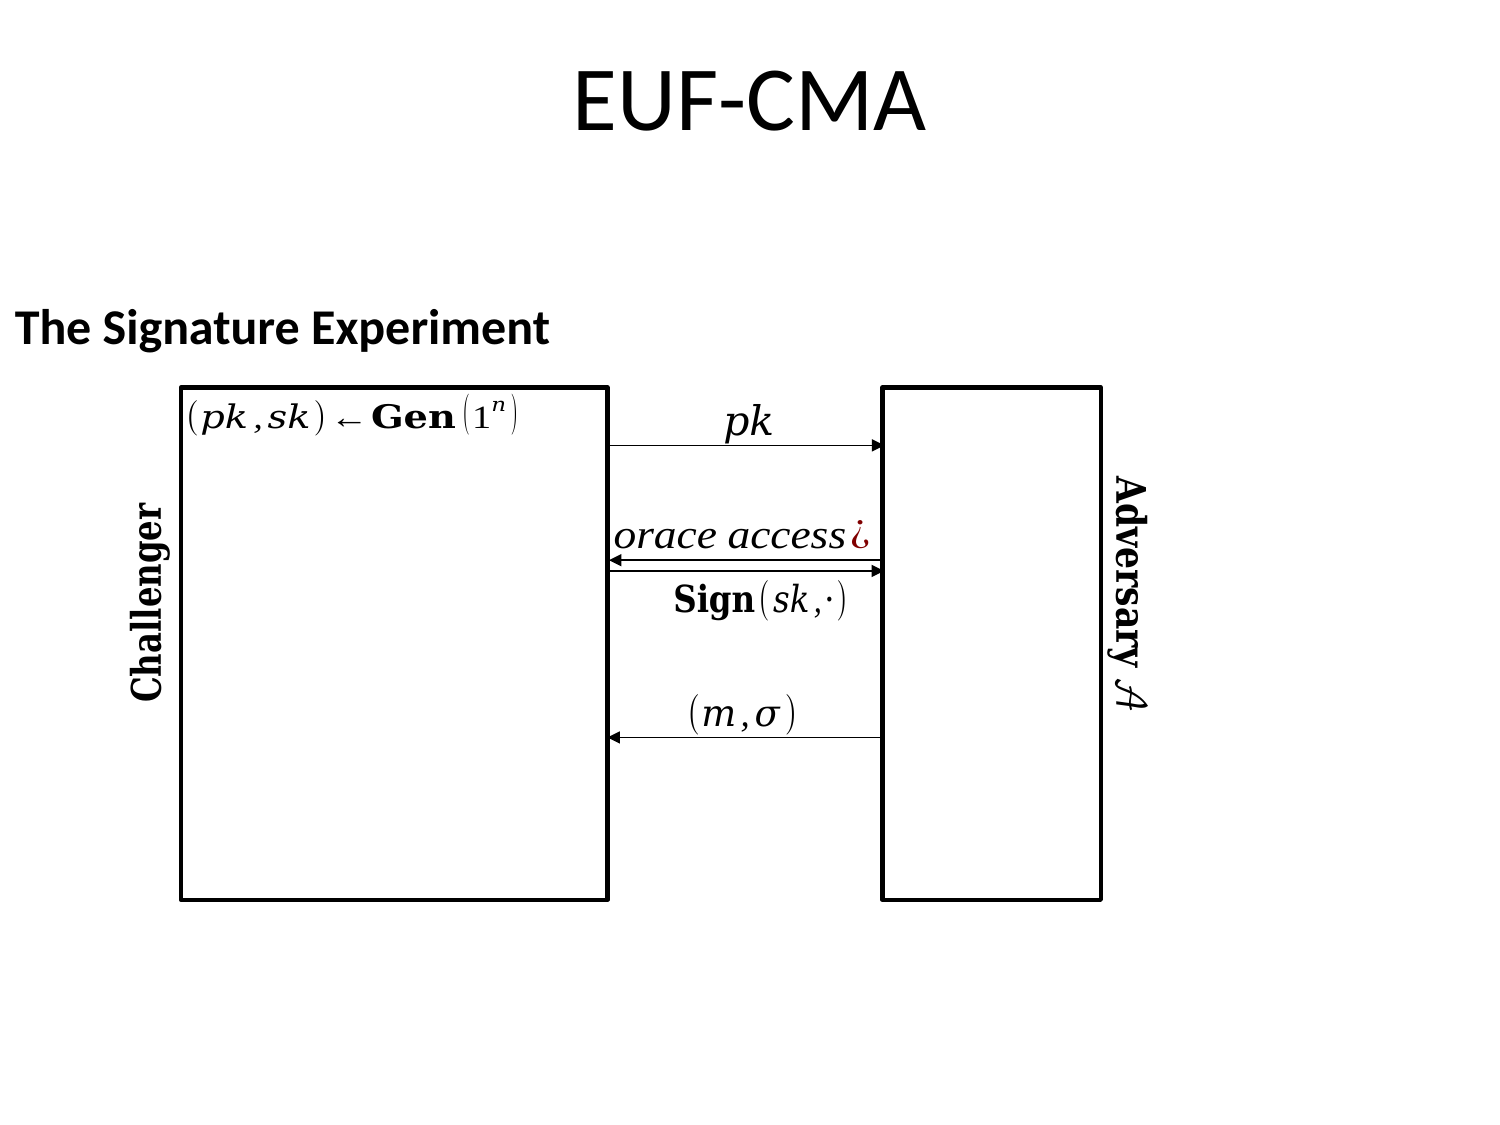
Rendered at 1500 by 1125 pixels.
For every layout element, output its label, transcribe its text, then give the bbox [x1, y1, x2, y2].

text_box EUF-CMA [0, 0, 1500, 188]
text_box [880, 385, 1103, 902]
text_box [179, 385, 610, 902]
